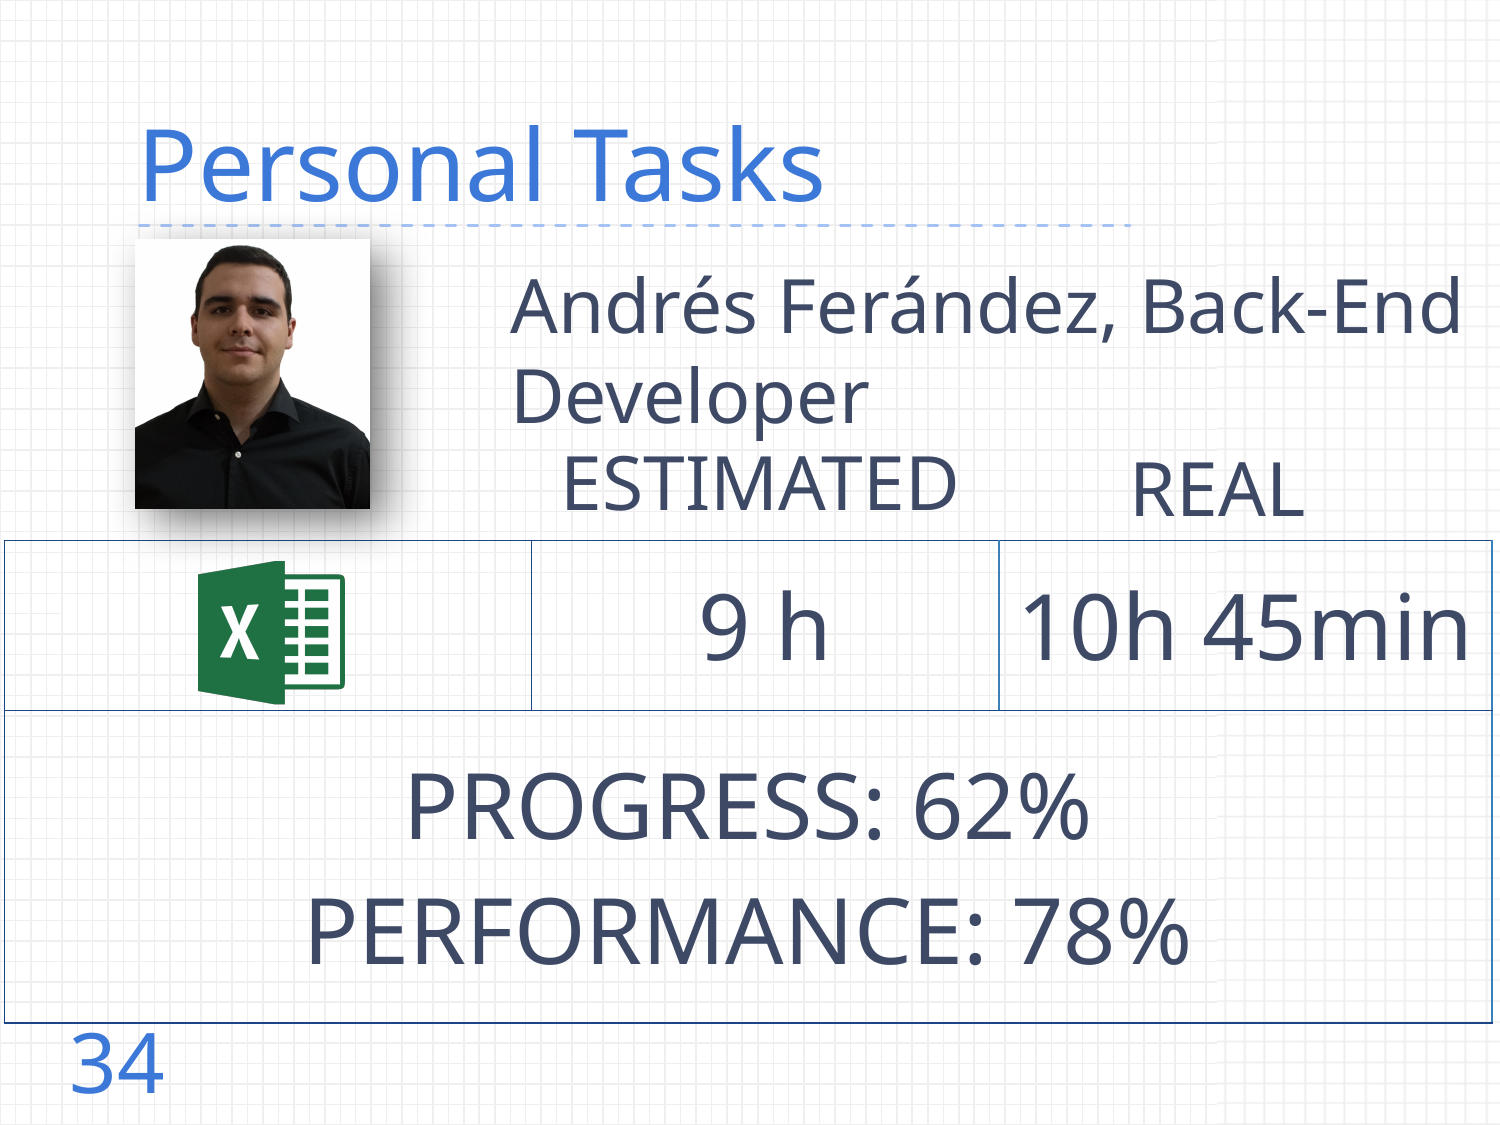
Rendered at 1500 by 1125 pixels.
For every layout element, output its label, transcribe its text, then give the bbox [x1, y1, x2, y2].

text_box ESTIMATED [520, 420, 1001, 541]
table_header [5, 541, 531, 710]
text_box Andrés Ferández, Back-End Developer [495, 243, 1212, 411]
table_cell PROGRESS: 62% PERFORMANCE: 78% [5, 711, 1212, 1022]
picture [1217, 0, 1500, 1125]
text_box 34 [54, 996, 191, 1125]
text_box REAL [977, 426, 1212, 535]
table_header 9 h [532, 541, 998, 710]
picture [198, 561, 345, 705]
picture [135, 239, 371, 510]
table_header 10h 45min [1000, 541, 1212, 710]
title Personal Tasks [122, 49, 1130, 237]
